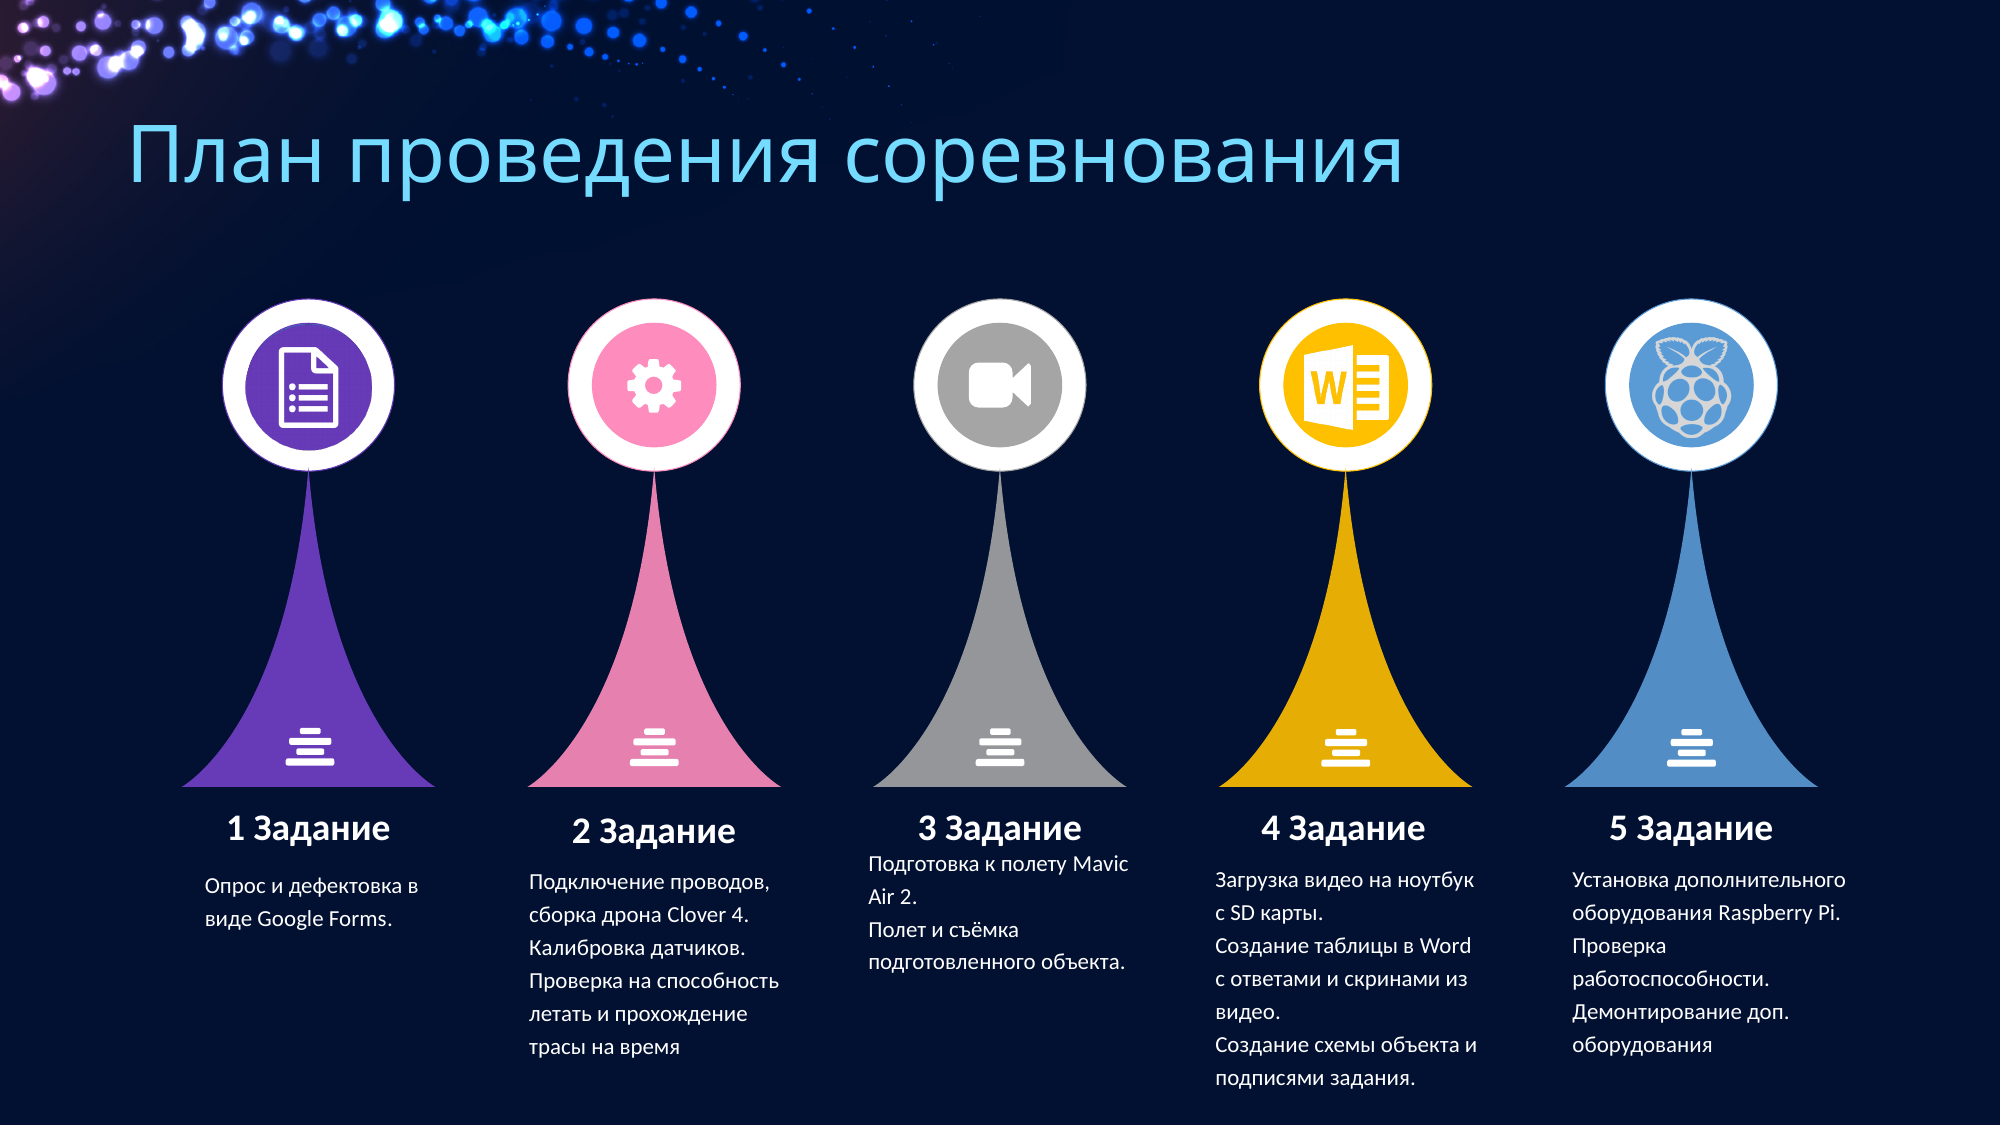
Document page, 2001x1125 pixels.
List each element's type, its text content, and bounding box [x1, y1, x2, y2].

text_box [866, 786, 1134, 1007]
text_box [872, 472, 1127, 786]
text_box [174, 786, 445, 977]
text_box [1681, 729, 1703, 736]
title План проведения соревнования [111, 105, 1837, 208]
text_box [181, 467, 436, 786]
text_box [1335, 729, 1357, 736]
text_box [1605, 298, 1778, 472]
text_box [527, 467, 782, 787]
text_box [1332, 749, 1361, 757]
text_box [1209, 786, 1480, 1040]
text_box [222, 298, 395, 467]
text_box [1667, 759, 1716, 767]
text_box [1677, 749, 1706, 757]
picture [0, 0, 2000, 1125]
text_box [1321, 759, 1371, 767]
text_box [1325, 738, 1368, 747]
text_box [627, 298, 1432, 472]
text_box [568, 298, 627, 467]
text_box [1557, 786, 1851, 1040]
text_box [520, 790, 789, 1041]
text_box [1670, 738, 1713, 747]
text_box [1220, 472, 1471, 786]
text_box [1566, 472, 1817, 786]
